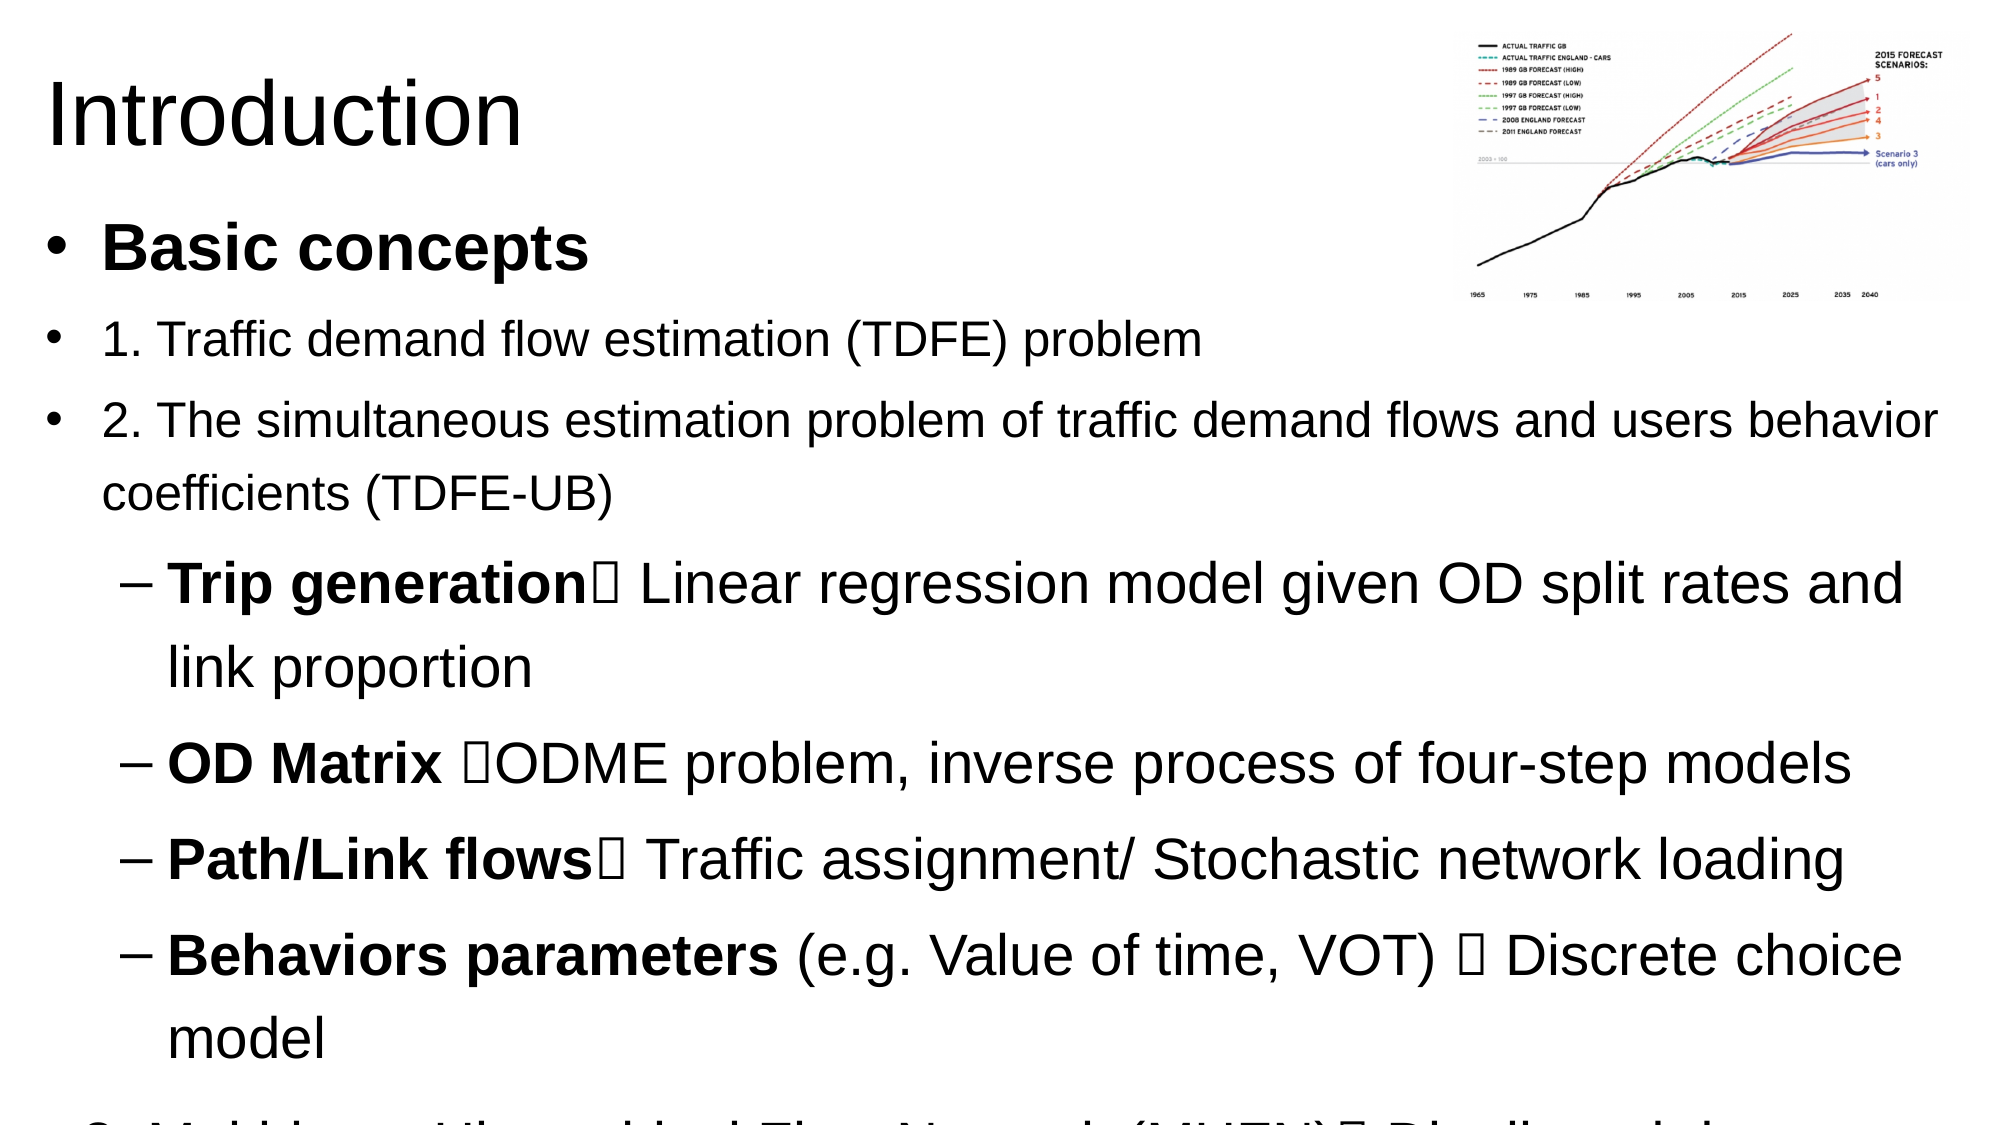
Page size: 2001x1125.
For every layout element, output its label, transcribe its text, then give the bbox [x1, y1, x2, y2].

title Introduction [30, 0, 1756, 180]
picture [1453, 30, 1970, 301]
list Basic concepts 1. Traffic demand flow estimation (TDFE) problem 2. The simultaneous estimation problem of traffic demand flows and users behavior coefficients (TDFE-UB) Trip generation Linear regression model given OD split rates and link proportion OD Matrix ODME problem, inverse process of four-step models Path/Link flows Traffic assignment/ Stochastic network loading Behaviors parameters (e.g. Value of time, VOT)  Discrete choice model 3. Multi-layer Hierarchical Flow Network (MHFN) Distributed deep network 神经网络 4 Big data driven transportation computational graph (BTCG)  计算图 [30, 180, 1970, 895]
